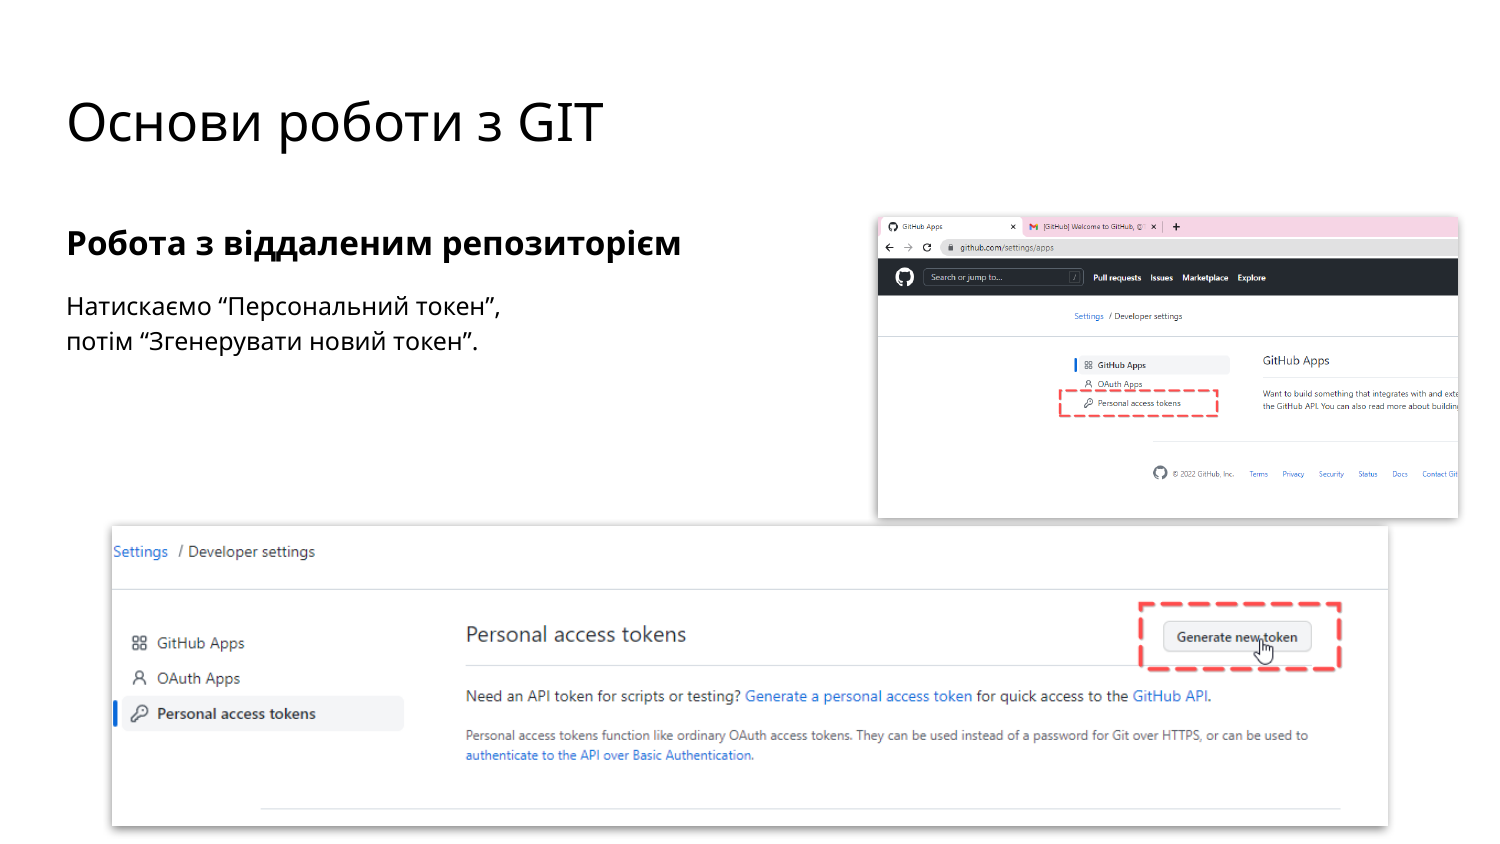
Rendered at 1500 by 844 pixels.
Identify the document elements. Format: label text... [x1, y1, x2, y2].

text_box Робота з віддаленим репозиторієм [51, 200, 1449, 277]
title Основи роботи з GIT [51, 72, 1449, 167]
text_box Натискаємо “Персональний токен”, потім “Згенерувати новий токен”. [51, 271, 554, 371]
picture [877, 217, 1458, 518]
picture [112, 525, 1388, 826]
